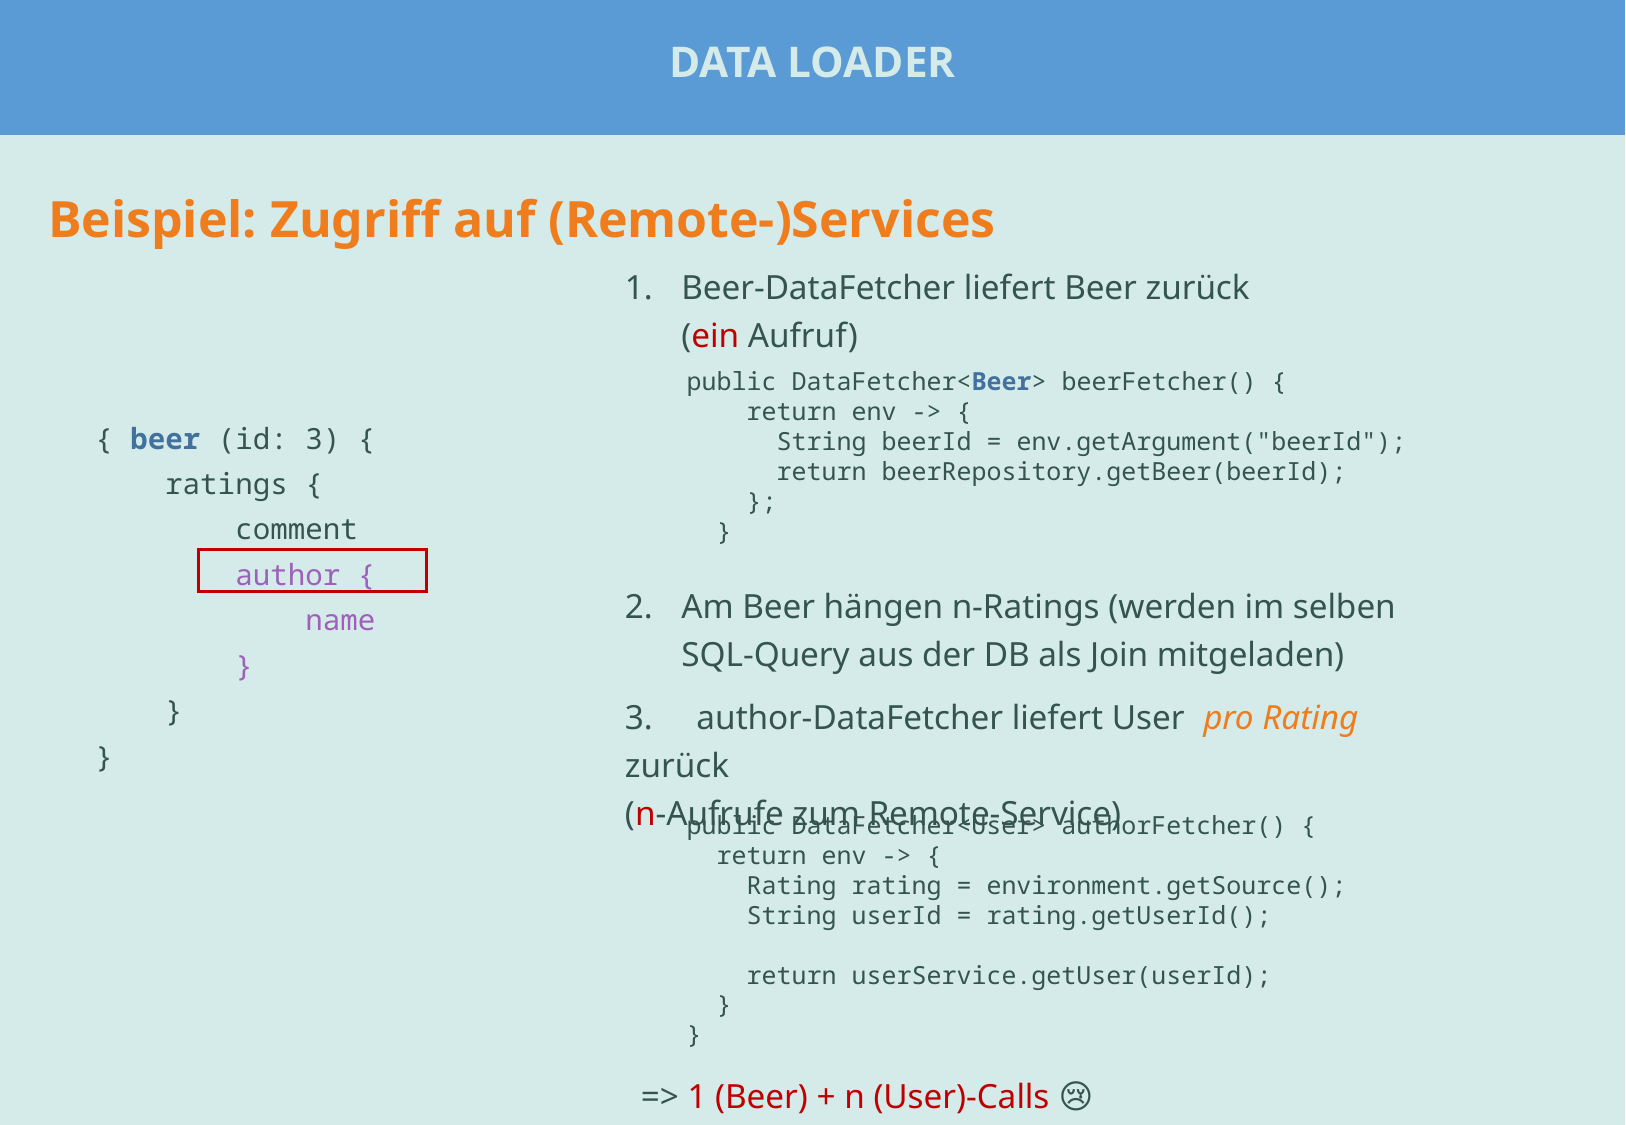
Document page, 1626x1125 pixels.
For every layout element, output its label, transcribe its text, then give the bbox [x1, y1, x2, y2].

text_box public DataFetcher<Beer> beerFetcher() { return env -> { String beerId = env.getArgument("beerId"); return beerRepository.getBeer(beerId); }; } [671, 358, 1625, 553]
text_box Am Beer hängen n-Ratings (werden im selben SQL-Query aus der DB als Join mitgeladen) [610, 569, 1423, 681]
text_box Beispiel: Zugriff auf (Remote-)Services [33, 168, 1625, 255]
text_box [0, 127, 1625, 136]
text_box [198, 549, 427, 593]
text_box public DataFetcher<User> authorFetcher() { return env -> { Rating rating = environment.getSource(); String userId = rating.getUserId(); return userService.getUser(userId); } } [671, 802, 1625, 1057]
text_box => 1 (Beer) + n (User)-Calls 😢 [625, 1059, 1439, 1123]
text_box Beer-DataFetcher liefert Beer zurück (ein Aufruf) [610, 251, 1423, 362]
text_box { beer (id: 3) { ratings { comment author { name } } } [80, 402, 470, 781]
text_box 3. author-DataFetcher liefert User pro Rating zurück (n-Aufrufe zum Remote-Service) [610, 681, 1423, 839]
text_box Data Loader [0, 0, 1625, 127]
